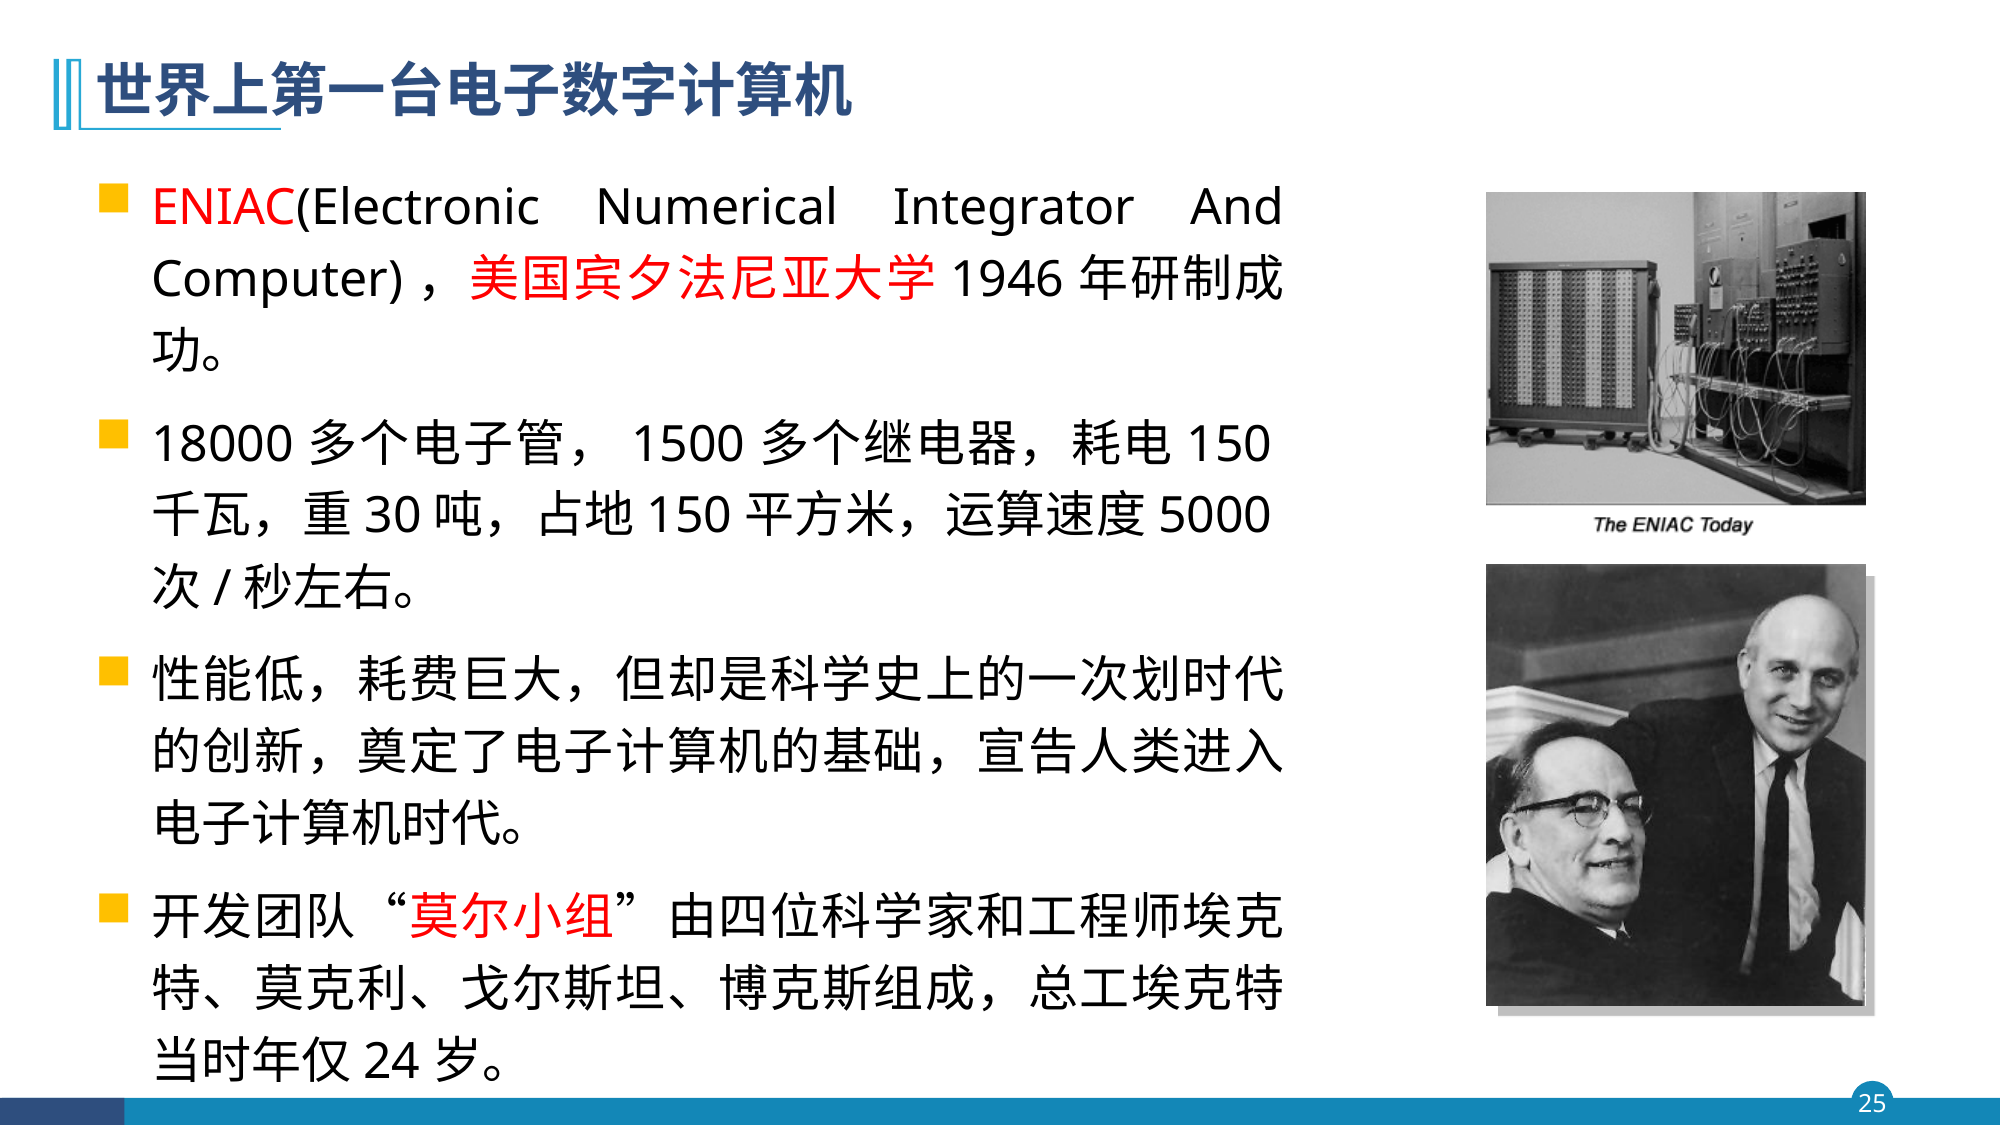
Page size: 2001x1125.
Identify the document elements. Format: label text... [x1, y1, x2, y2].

list ENIAC(Electronic Numerical Integrator And Computer)，美国宾夕法尼亚大学1946年研制成功。 18000多个电子管，1500多个继电器，耗电150千瓦，重30吨，占地150平方米，运算速度5000次/秒左右。 性能低，耗费巨大，但却是科学史上的一次划时代的创新，奠定了电子计算机的基础，宣告人类进入电子计算机时代。 开发团队“莫尔小组”由四位科学家和工程师埃克特、莫克利、戈尔斯坦、博克斯组成，总工埃克特当时年仅24岁。 [80, 154, 1300, 1080]
picture [1486, 564, 1866, 1006]
picture [1486, 192, 1866, 548]
title 世界上第一台电子数字计算机 [80, 42, 1805, 144]
